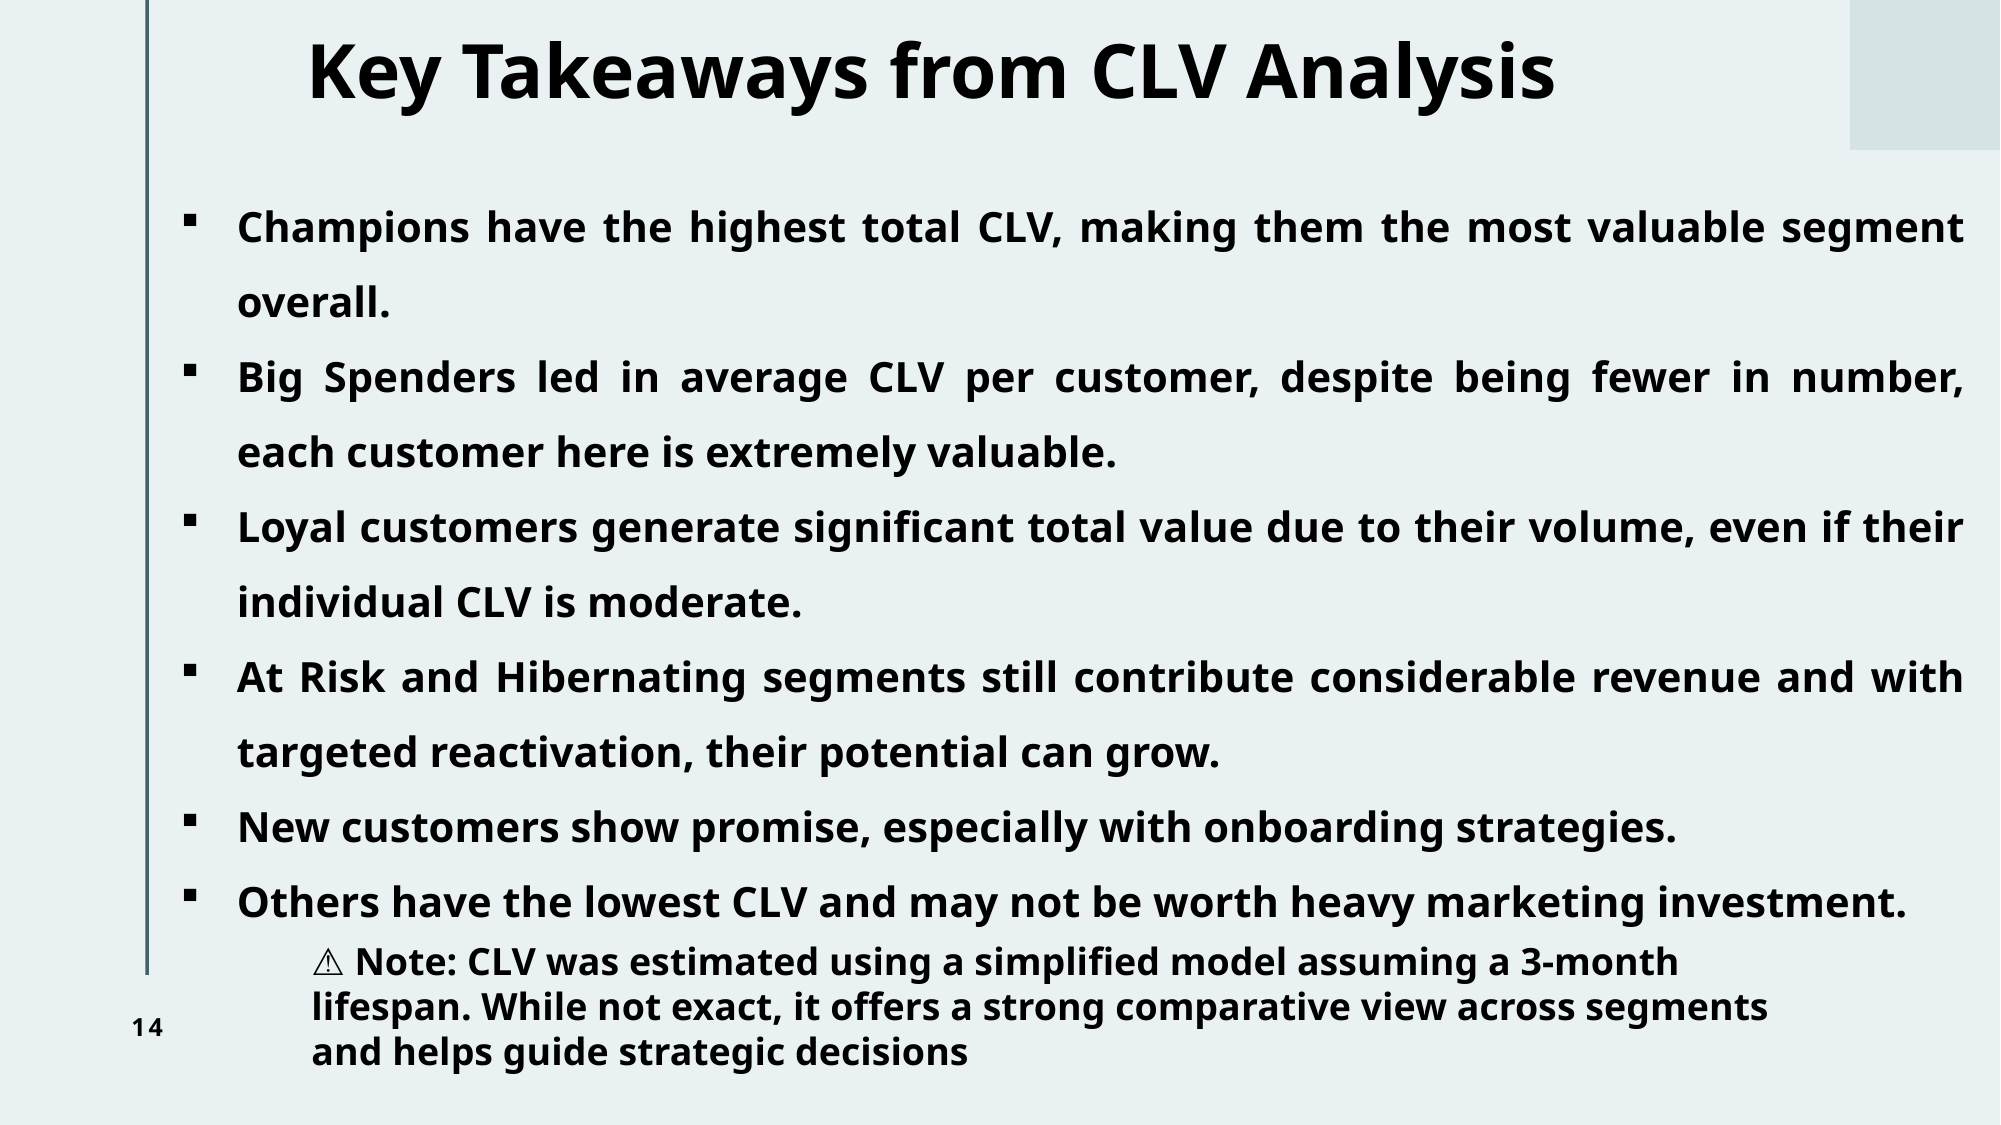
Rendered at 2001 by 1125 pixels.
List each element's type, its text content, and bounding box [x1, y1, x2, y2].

title Key Takeaways from CLV Analysis [306, 15, 1755, 135]
text_box ⚠️ Note: CLV was estimated using a simplified model assuming a 3-month lifespan. While not exact, it offers a strong comparative view across segments and helps guide strategic decisions [296, 930, 1798, 1081]
slide_number 14 [67, 975, 227, 1082]
text_box Champions have the highest total CLV, making them the most valuable segment overall. Big Spenders led in average CLV per customer, despite being fewer in number, each customer here is extremely valuable. Loyal customers generate significant total value due to their volume, even if their individual CLV is moderate. At Risk and Hibernating segments still contribute considerable revenue and with targeted reactivation, their potential can grow. New customers show promise, especially with onboarding strategies. Others have the lowest CLV and may not be worth heavy marketing investment. [165, 168, 1981, 933]
